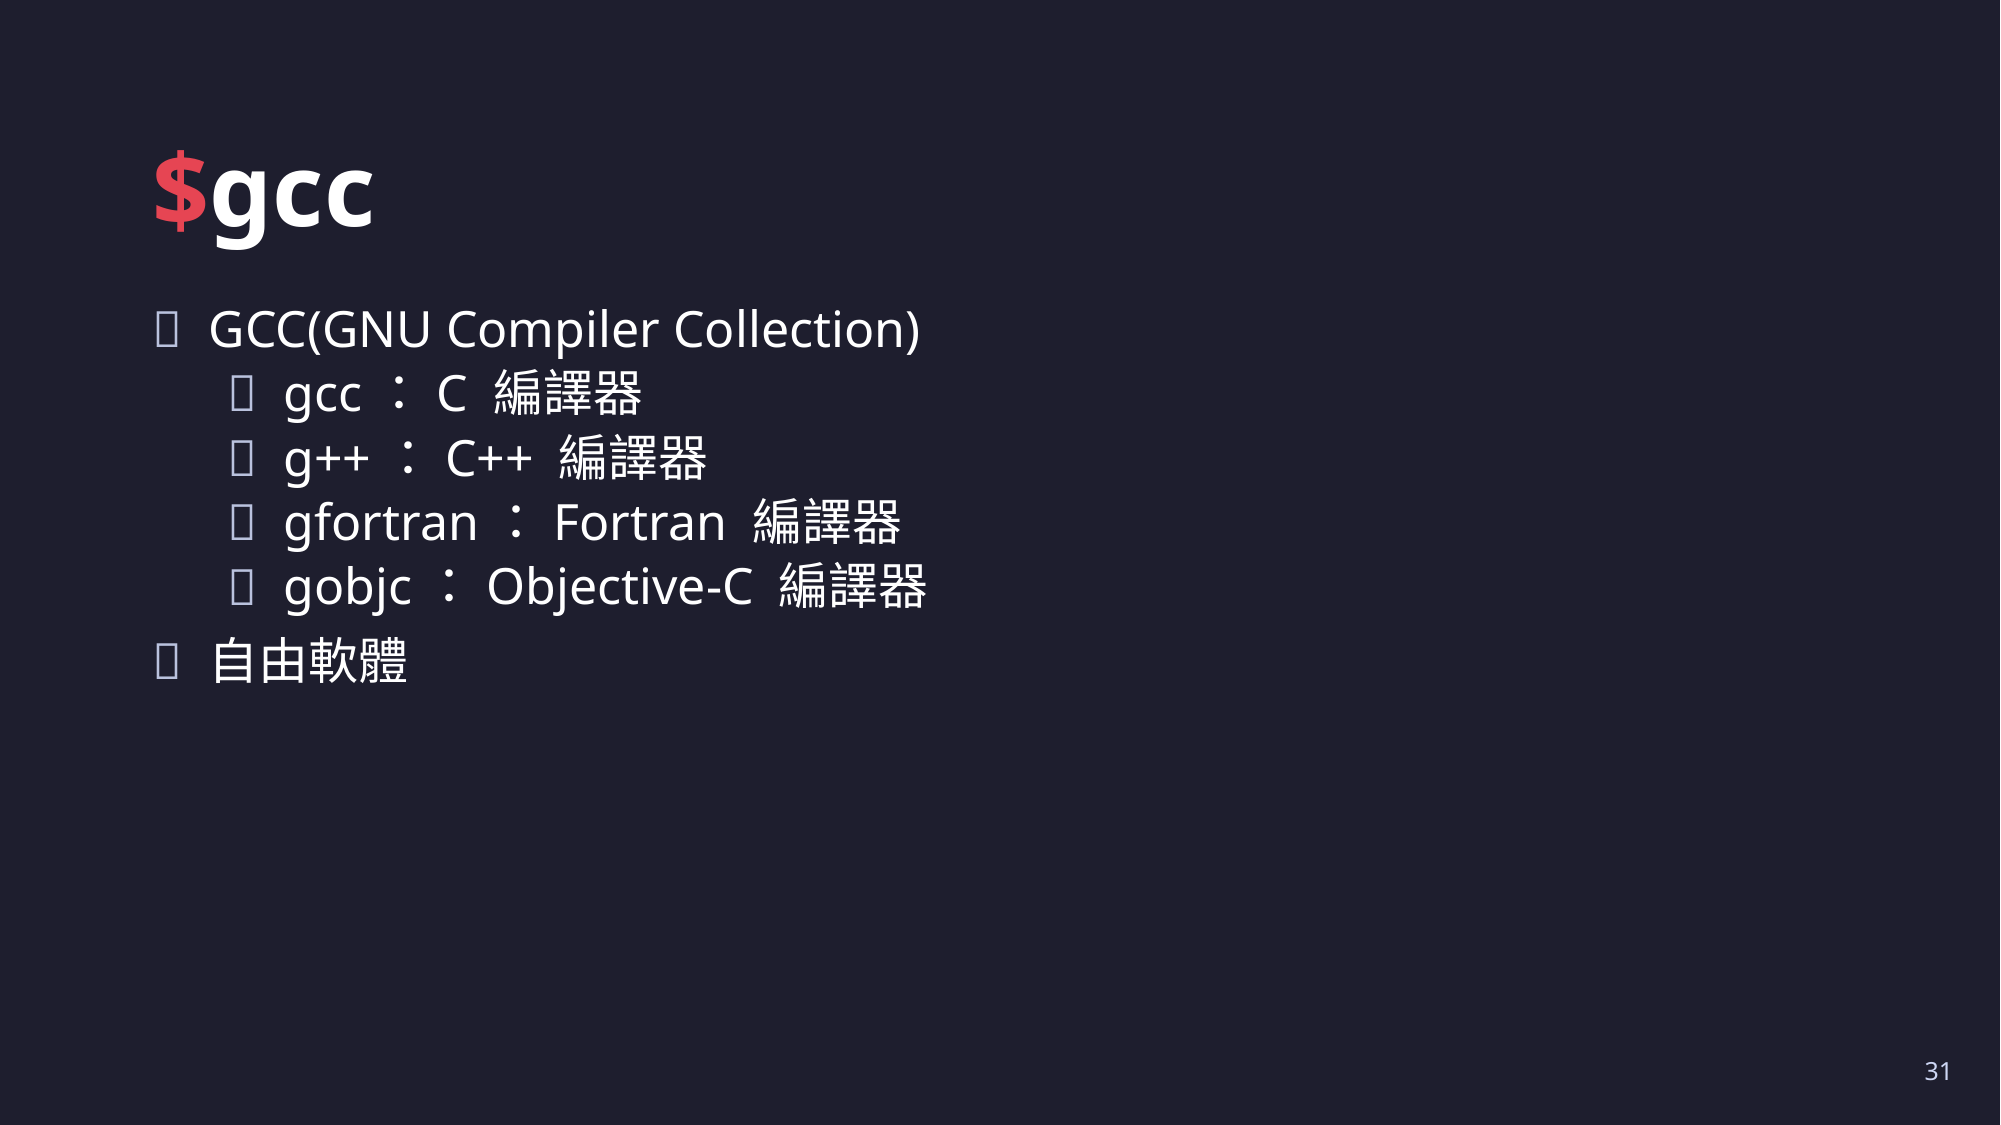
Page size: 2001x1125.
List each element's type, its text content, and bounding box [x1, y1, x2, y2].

title $gcc [137, 117, 1863, 271]
slide_number 31 [1518, 1042, 1969, 1103]
list GCC(GNU Compiler Collection) gcc：C 編譯器 g++：C++ 編譯器 gfortran：Fortran 編譯器 gobjc：Objective-C 編譯器 自由軟體 [137, 296, 1863, 1014]
